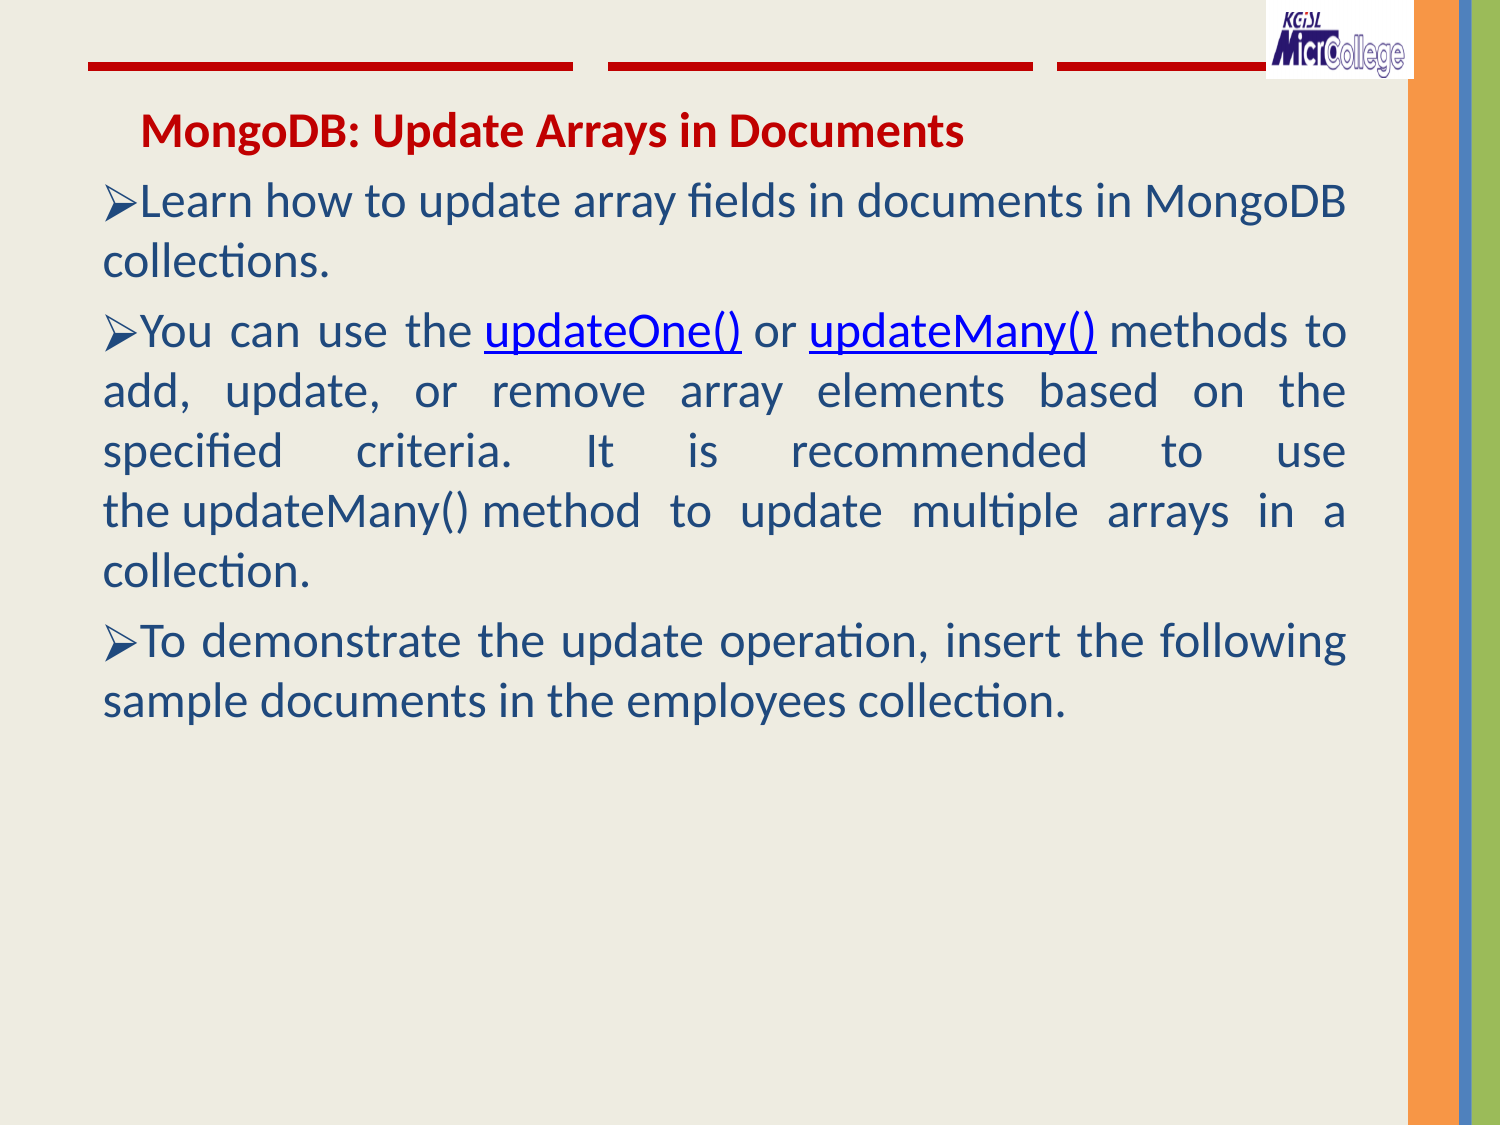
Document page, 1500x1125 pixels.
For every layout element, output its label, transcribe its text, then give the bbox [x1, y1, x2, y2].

picture [1266, 0, 1415, 79]
list MongoDB: Update Arrays in Documents Learn how to update array fields in documents in MongoDB collections. You can use the updateOne() or updateMany() methods to add, update, or remove array elements based on the specified criteria. It is recommended to use the updateMany() method to update multiple arrays in a collection. To demonstrate the update operation, insert the following sample documents in the employees collection. [87, 90, 1363, 1100]
